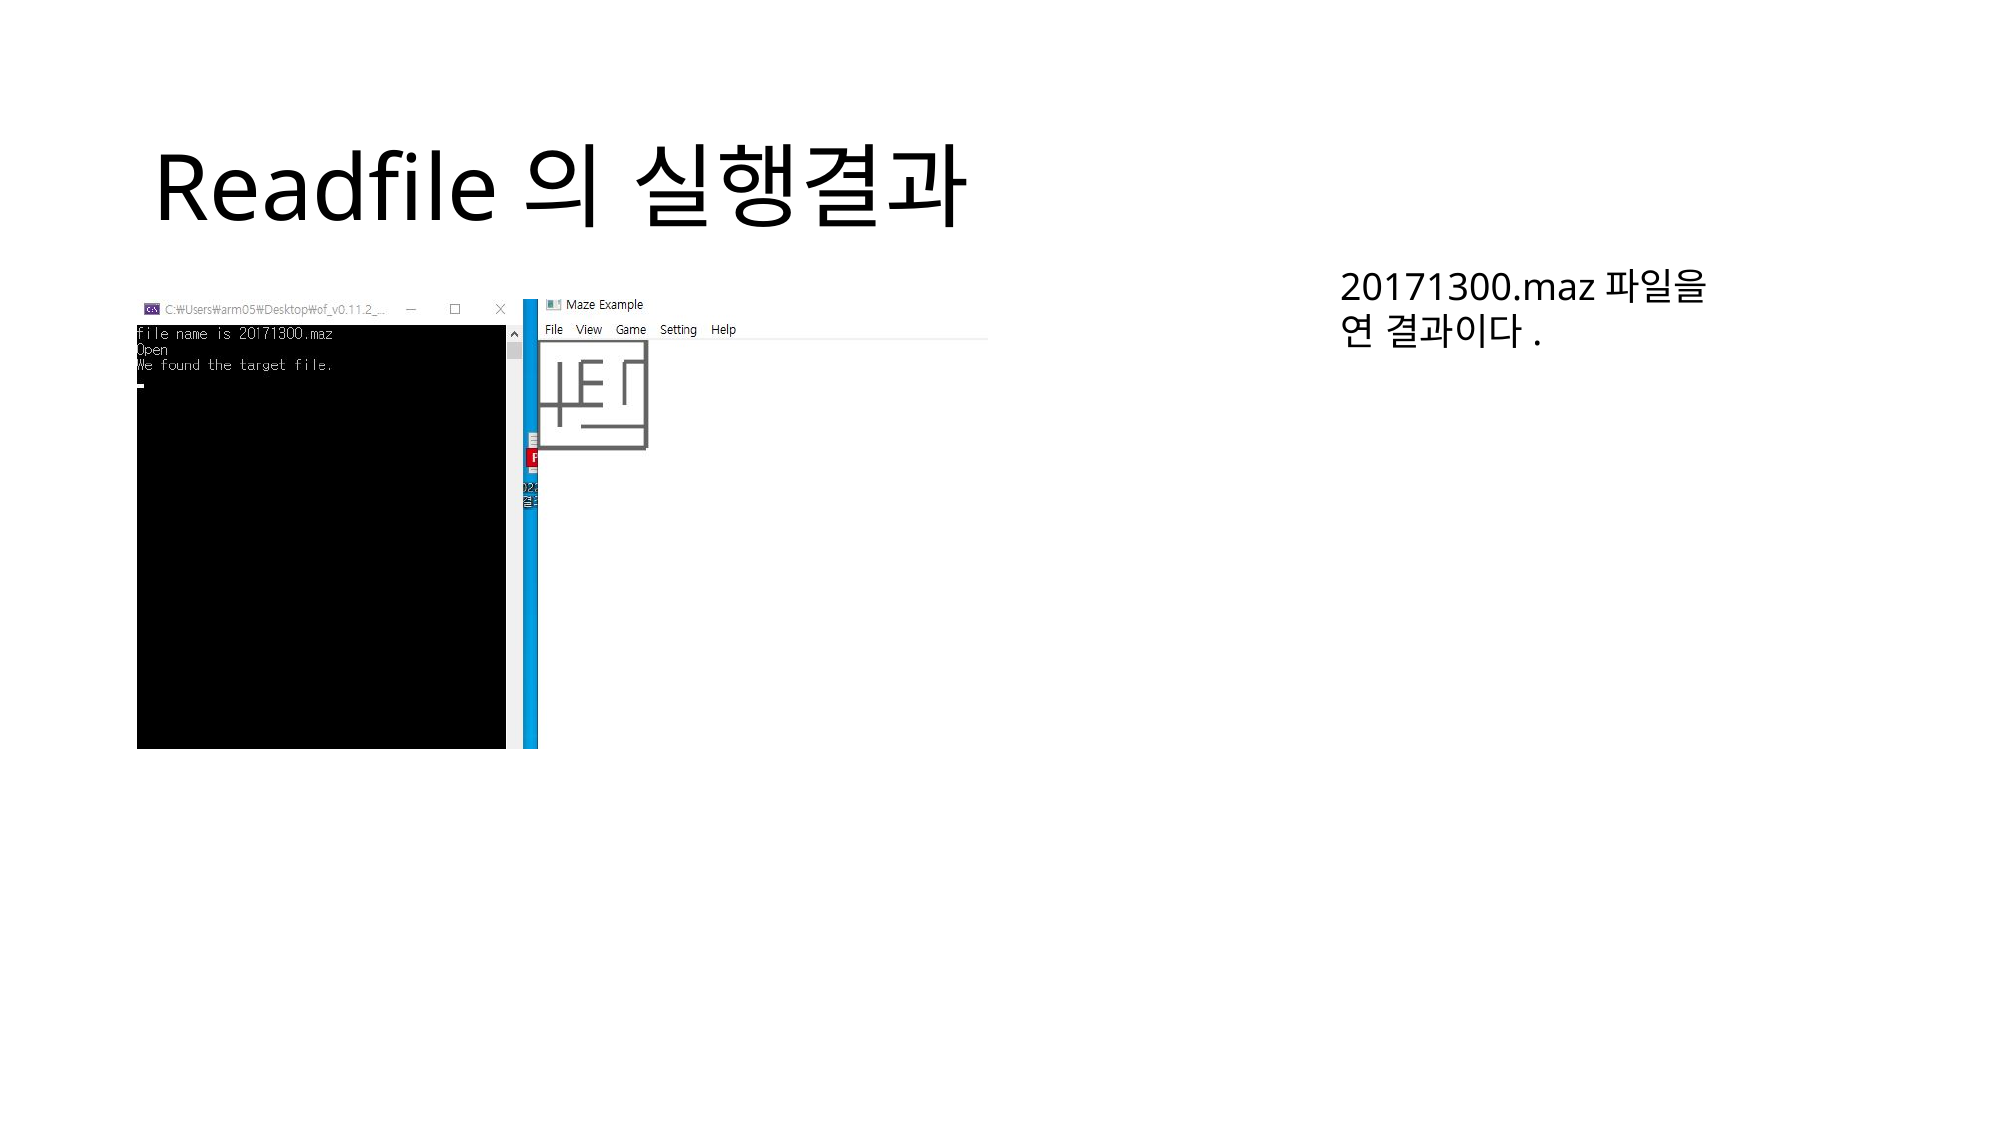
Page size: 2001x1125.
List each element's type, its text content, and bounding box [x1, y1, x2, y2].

text_box 20171300.maz파일을 연 결과이다. [1325, 255, 1800, 361]
title Readfile의 실행결과 [137, 82, 1863, 300]
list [137, 299, 988, 749]
